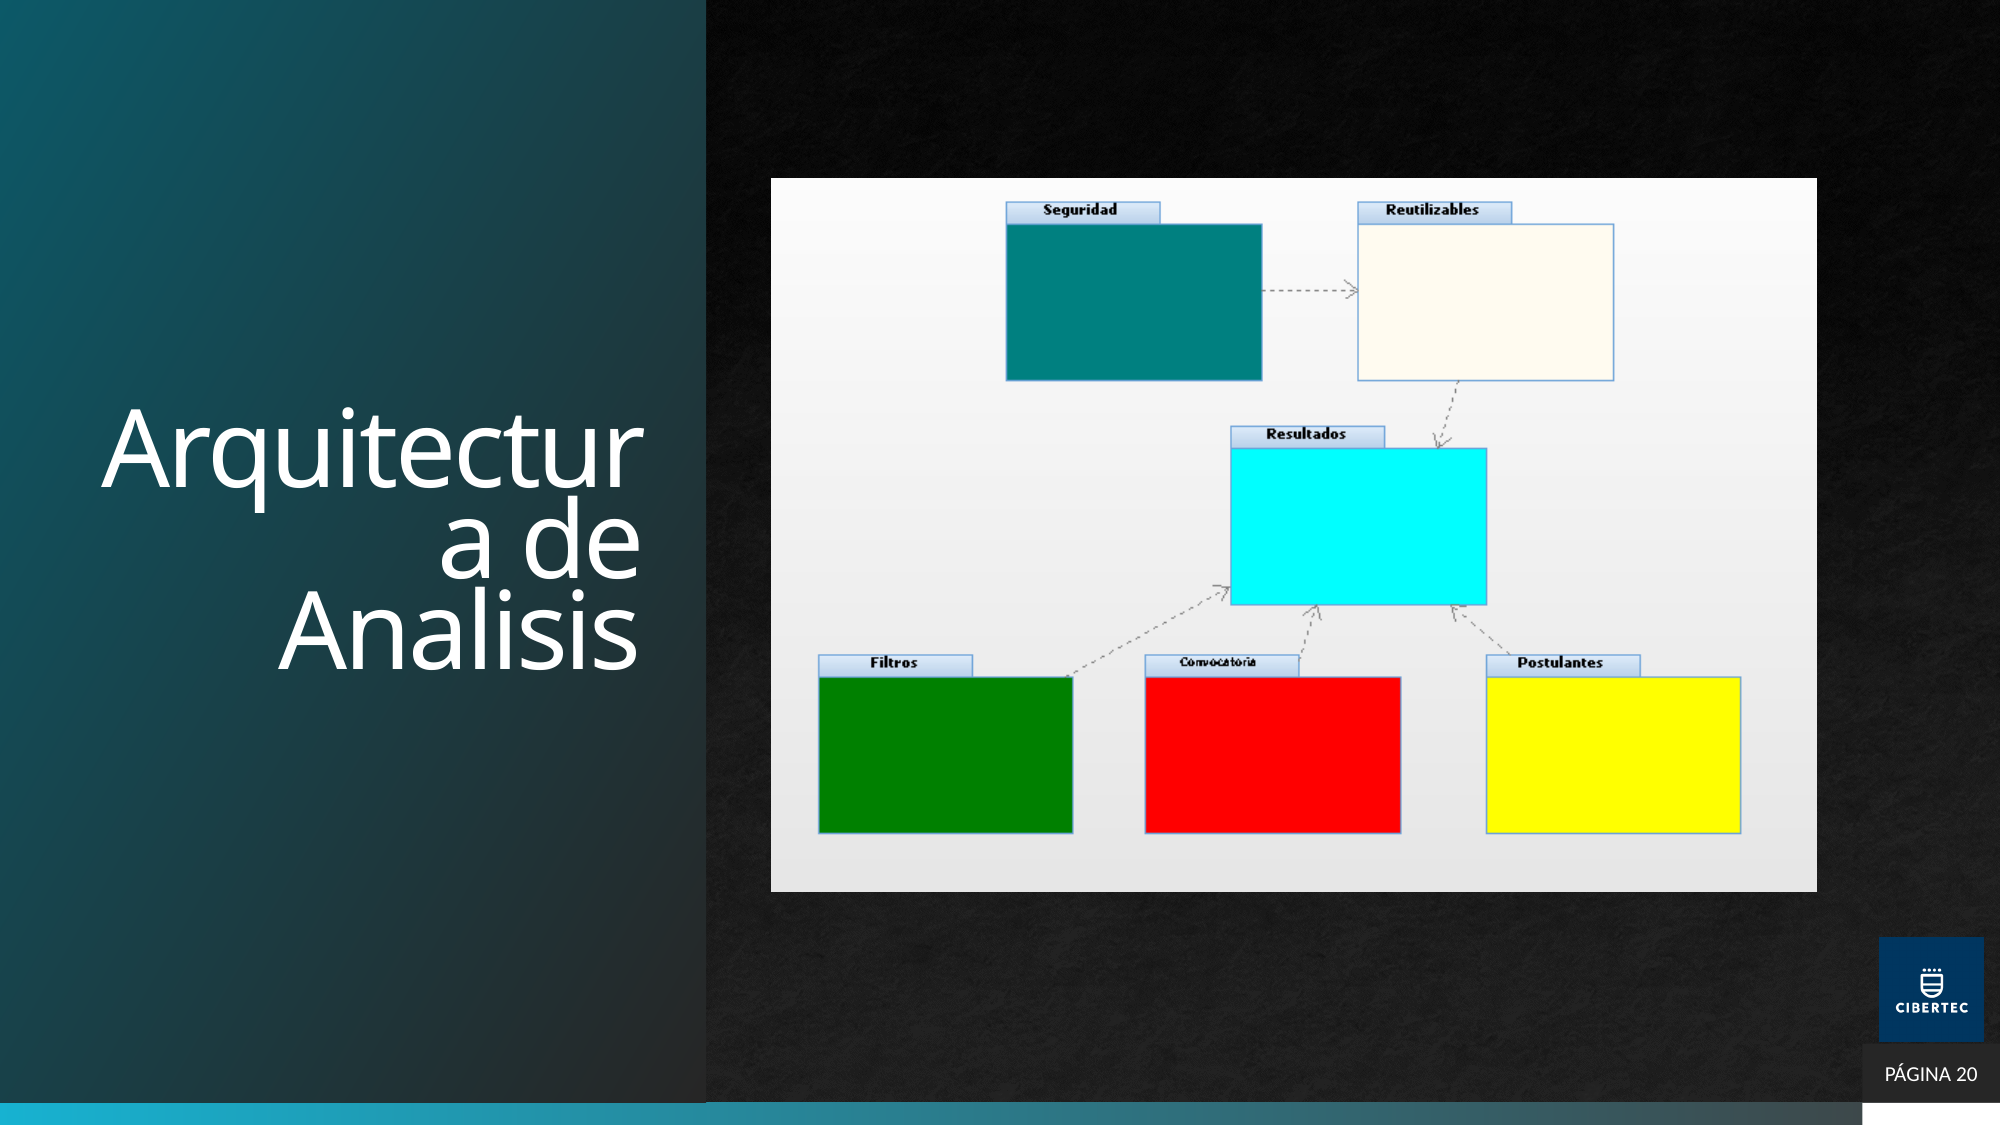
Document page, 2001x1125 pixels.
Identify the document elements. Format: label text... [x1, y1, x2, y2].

title Arquitectura de Analisis [0, 0, 707, 1103]
slide_number PÁGINA 20 [1862, 1043, 2000, 1103]
picture [707, 0, 2000, 1103]
